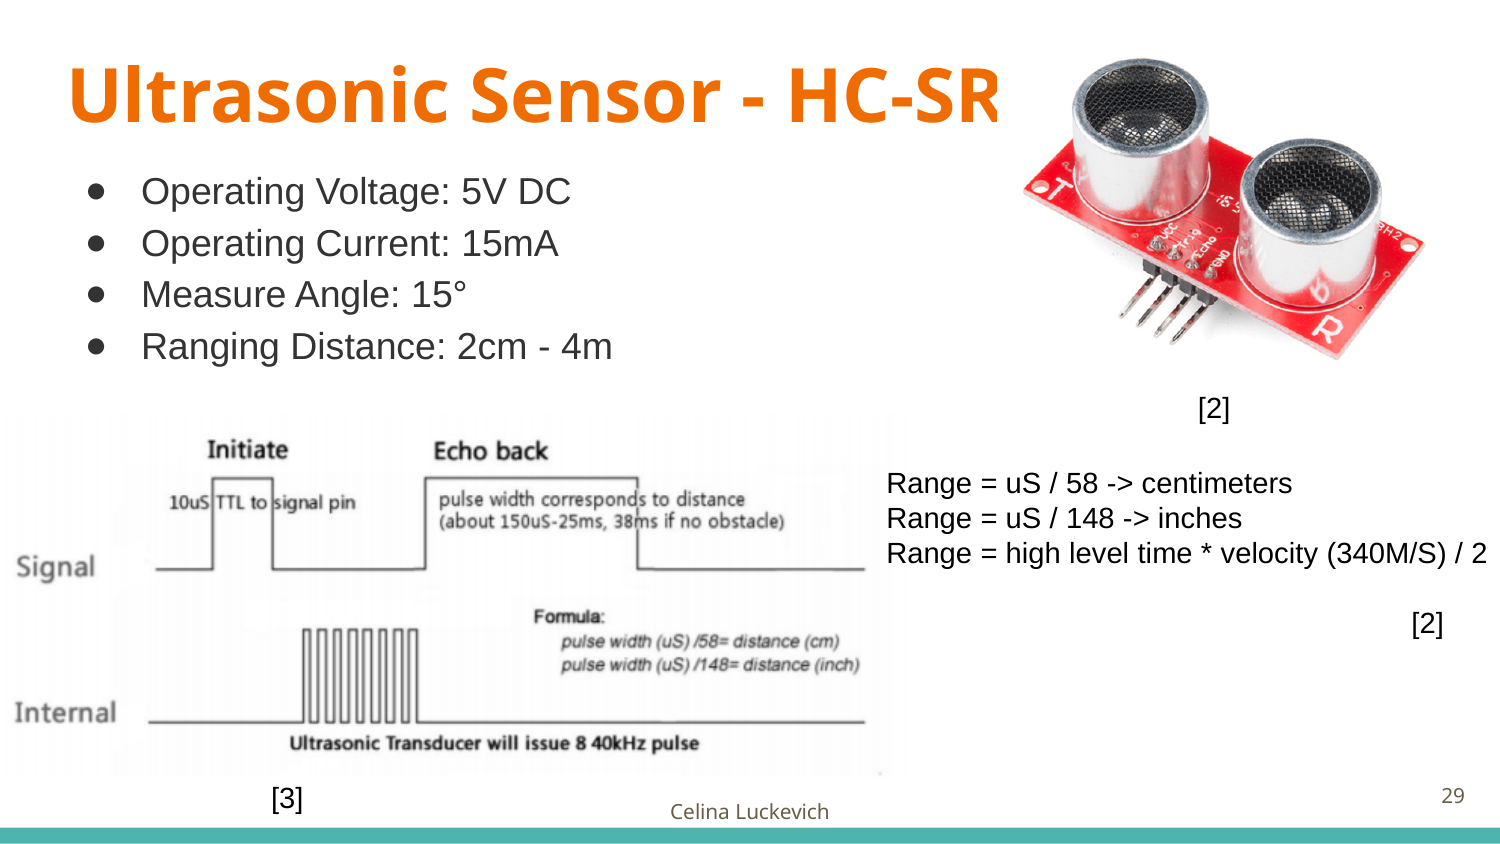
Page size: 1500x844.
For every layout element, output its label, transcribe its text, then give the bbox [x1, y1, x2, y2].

picture [0, 373, 910, 787]
slide_number Celina Luckevich [628, 794, 872, 844]
title Ultrasonic Sensor - HC-SR04 [51, 23, 1449, 140]
slide_number ‹#› [1389, 764, 1480, 830]
list Operating Voltage: 5V DC Operating Current: 15mA Measure Angle: 15° Ranging Distance: 2cm - 4m [51, 145, 1449, 449]
text_box [2] [1182, 396, 1249, 432]
text_box [3] [256, 794, 322, 823]
picture [996, 38, 1450, 388]
text_box Range = uS / 58 -> centimeters Range = uS / 148 -> inches Range = high level time * velocity (340M/S) / 2 [2] [915, 449, 1500, 703]
